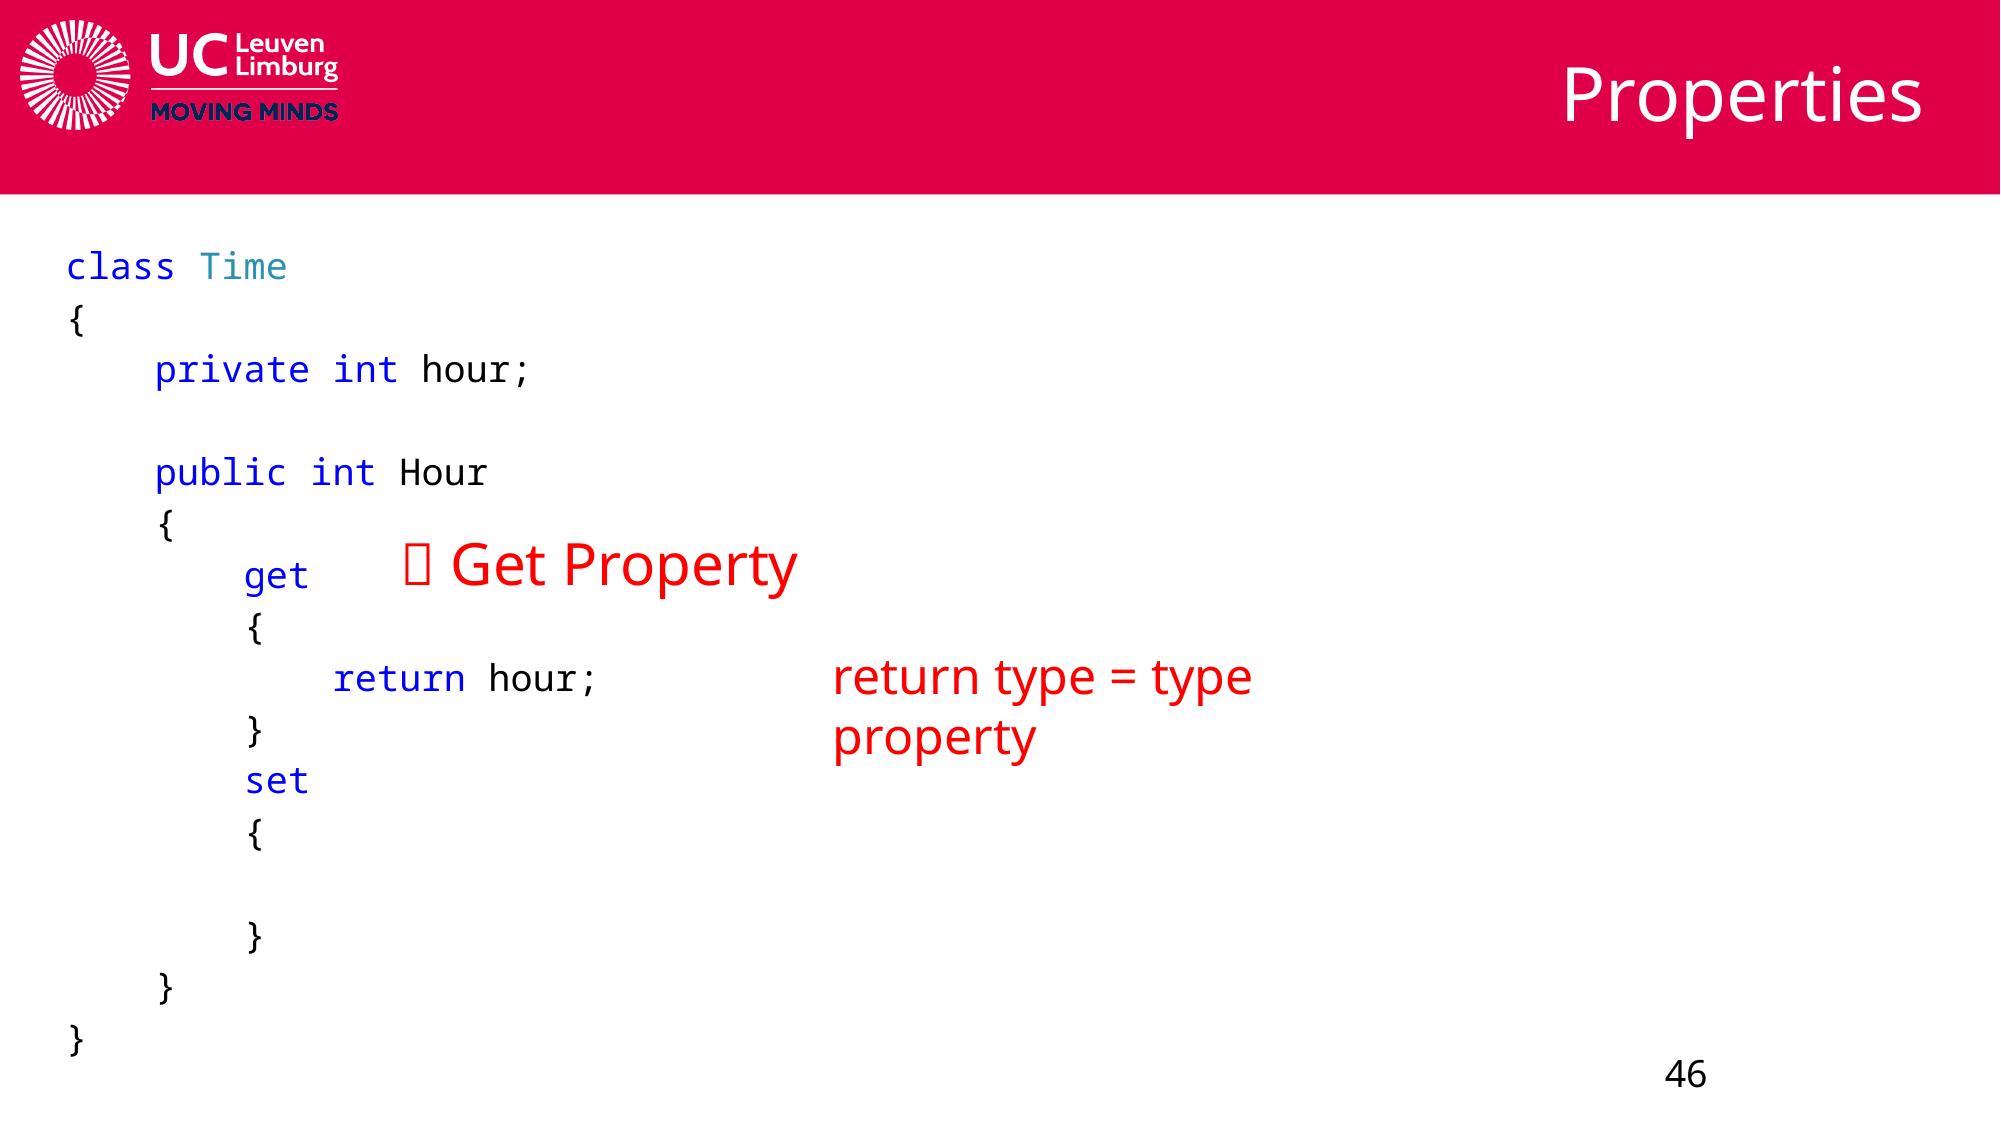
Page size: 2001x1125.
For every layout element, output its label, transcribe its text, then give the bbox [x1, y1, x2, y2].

list class Time { private int hour; public int Hour { get { return hour; } set { } } } [50, 240, 1940, 1078]
title Properties [358, 0, 1940, 195]
picture [20, 20, 338, 130]
text_box  Get Property [385, 519, 823, 605]
slide_number 46 [1650, 1042, 2000, 1103]
text_box return type = type property [817, 637, 1433, 773]
